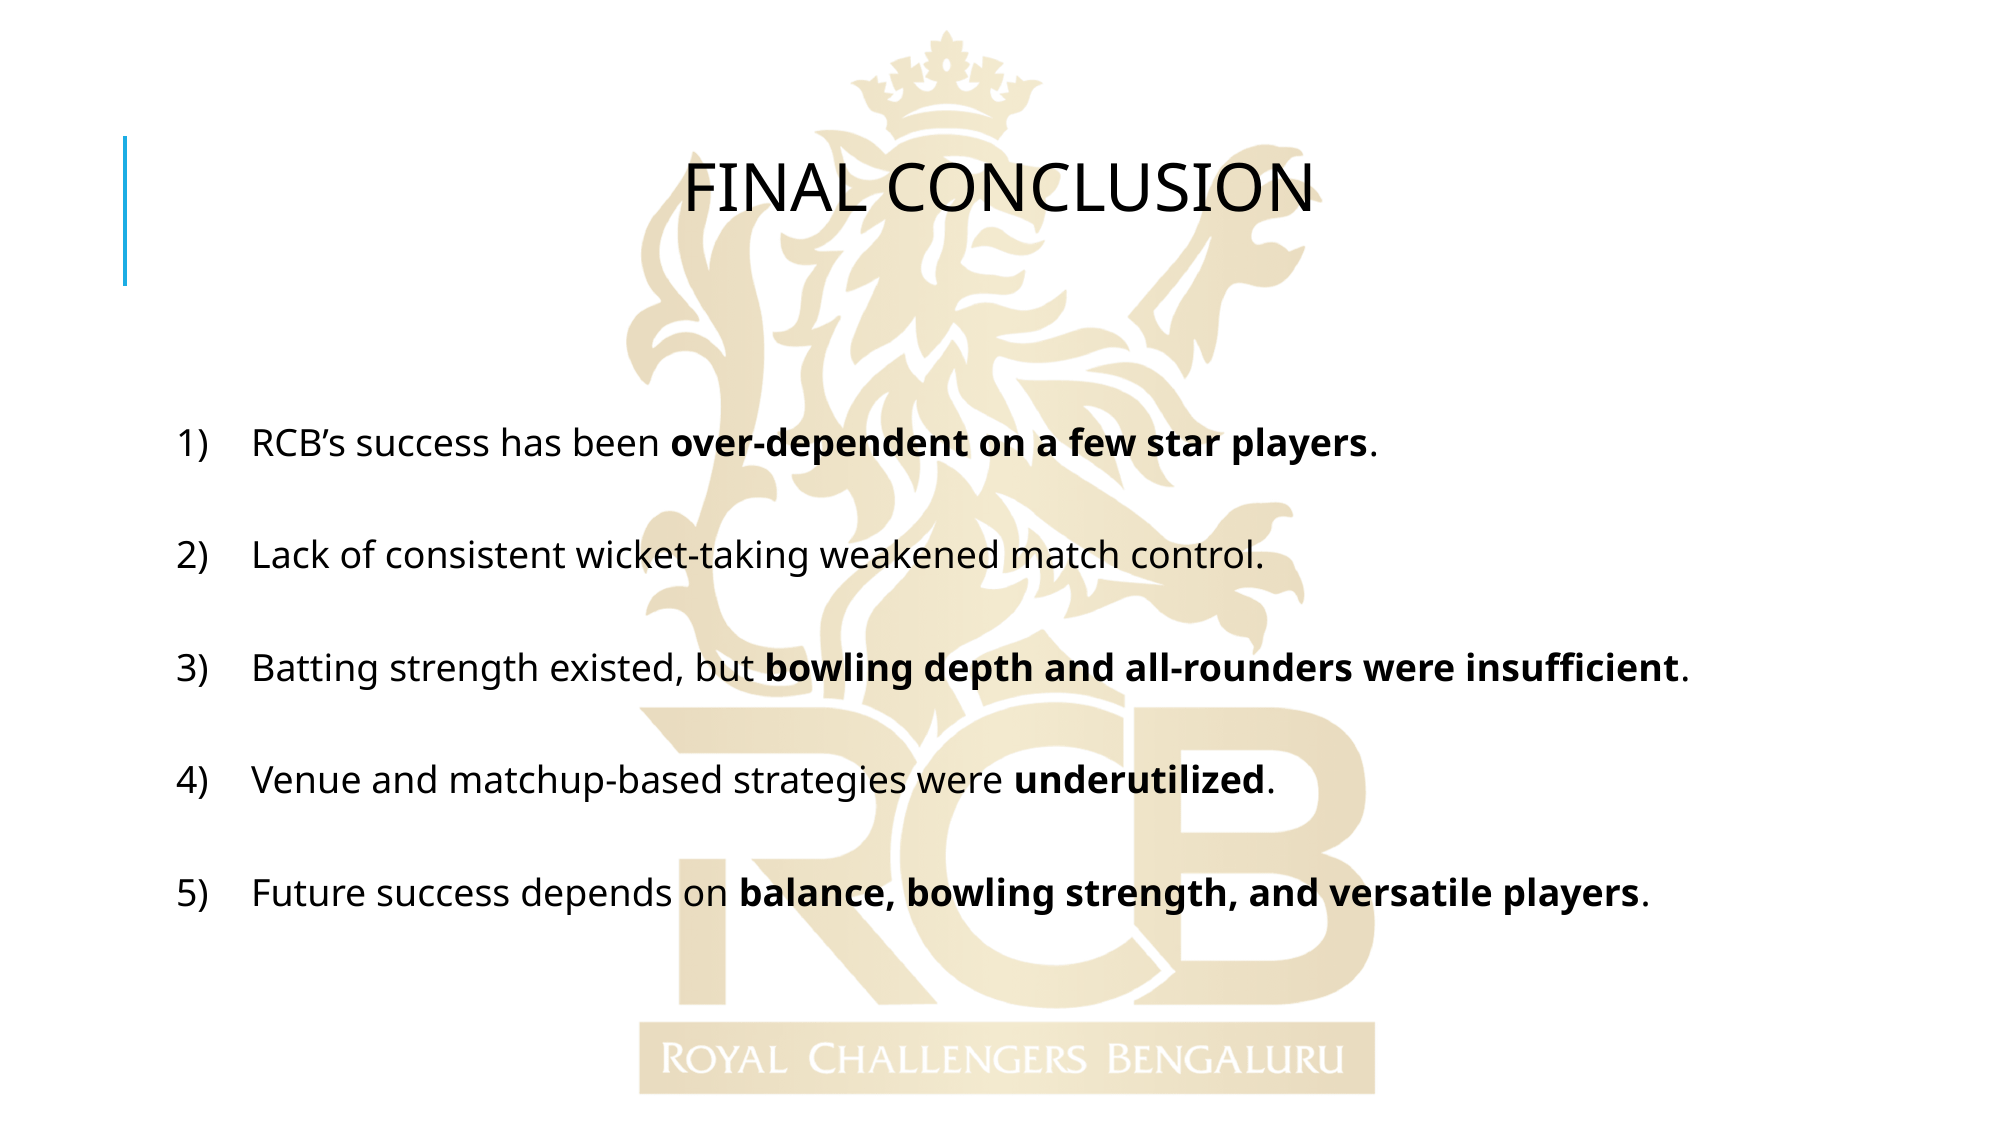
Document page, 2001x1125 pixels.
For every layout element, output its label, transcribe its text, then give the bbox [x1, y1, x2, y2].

text_box RCB’s success has been over-dependent on a few star players. Lack of consistent wicket-taking weakened match control. Batting strength existed, but bowling depth and all-rounders were insufficient. Venue and matchup-based strategies were underutilized. Future success depends on balance, bowling strength, and versatile players. [160, 233, 1840, 1032]
list FINAL CONCLUSION [160, 137, 1839, 233]
